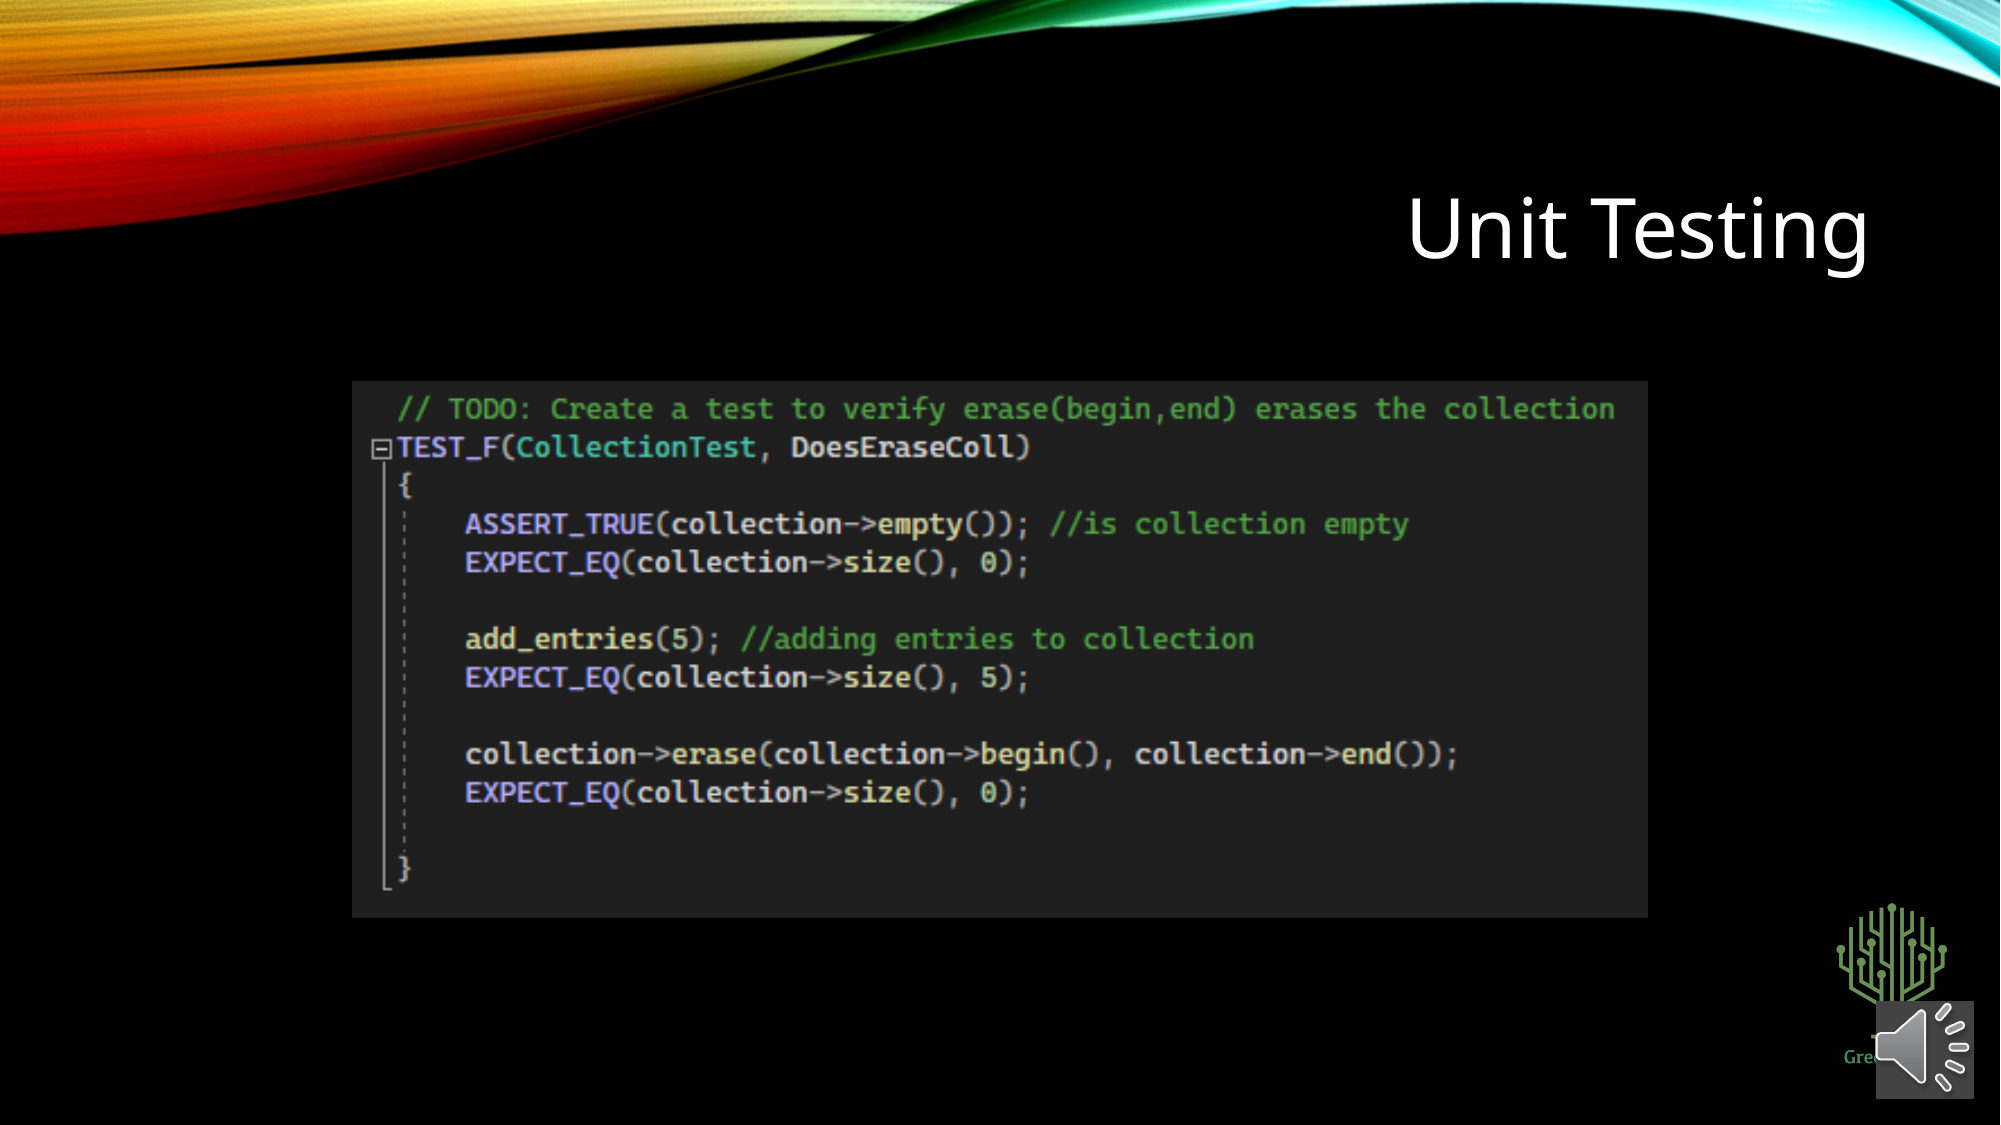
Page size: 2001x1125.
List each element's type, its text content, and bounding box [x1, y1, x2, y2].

picture [352, 381, 1648, 918]
title Unit Testing [474, 125, 1888, 338]
picture [1817, 892, 1976, 1101]
picture [0, 0, 2000, 237]
